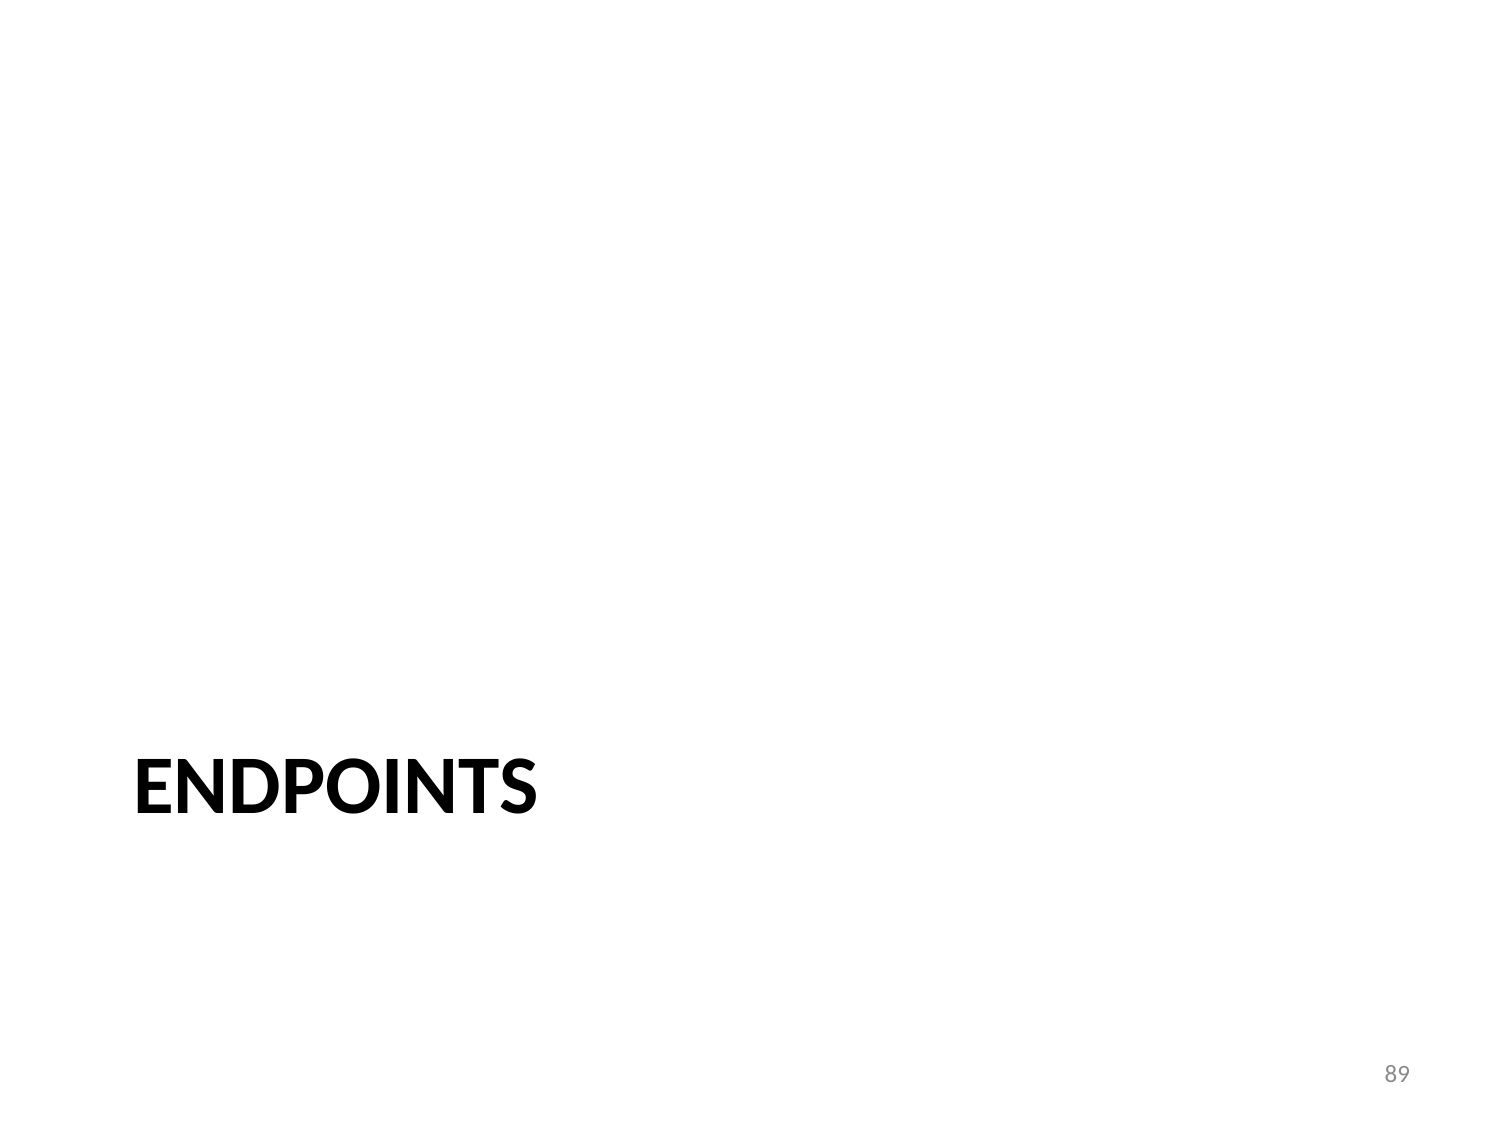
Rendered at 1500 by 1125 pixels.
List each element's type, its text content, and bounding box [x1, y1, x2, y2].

title endpoints [118, 722, 1394, 947]
slide_number 89 [1074, 1042, 1425, 1103]
